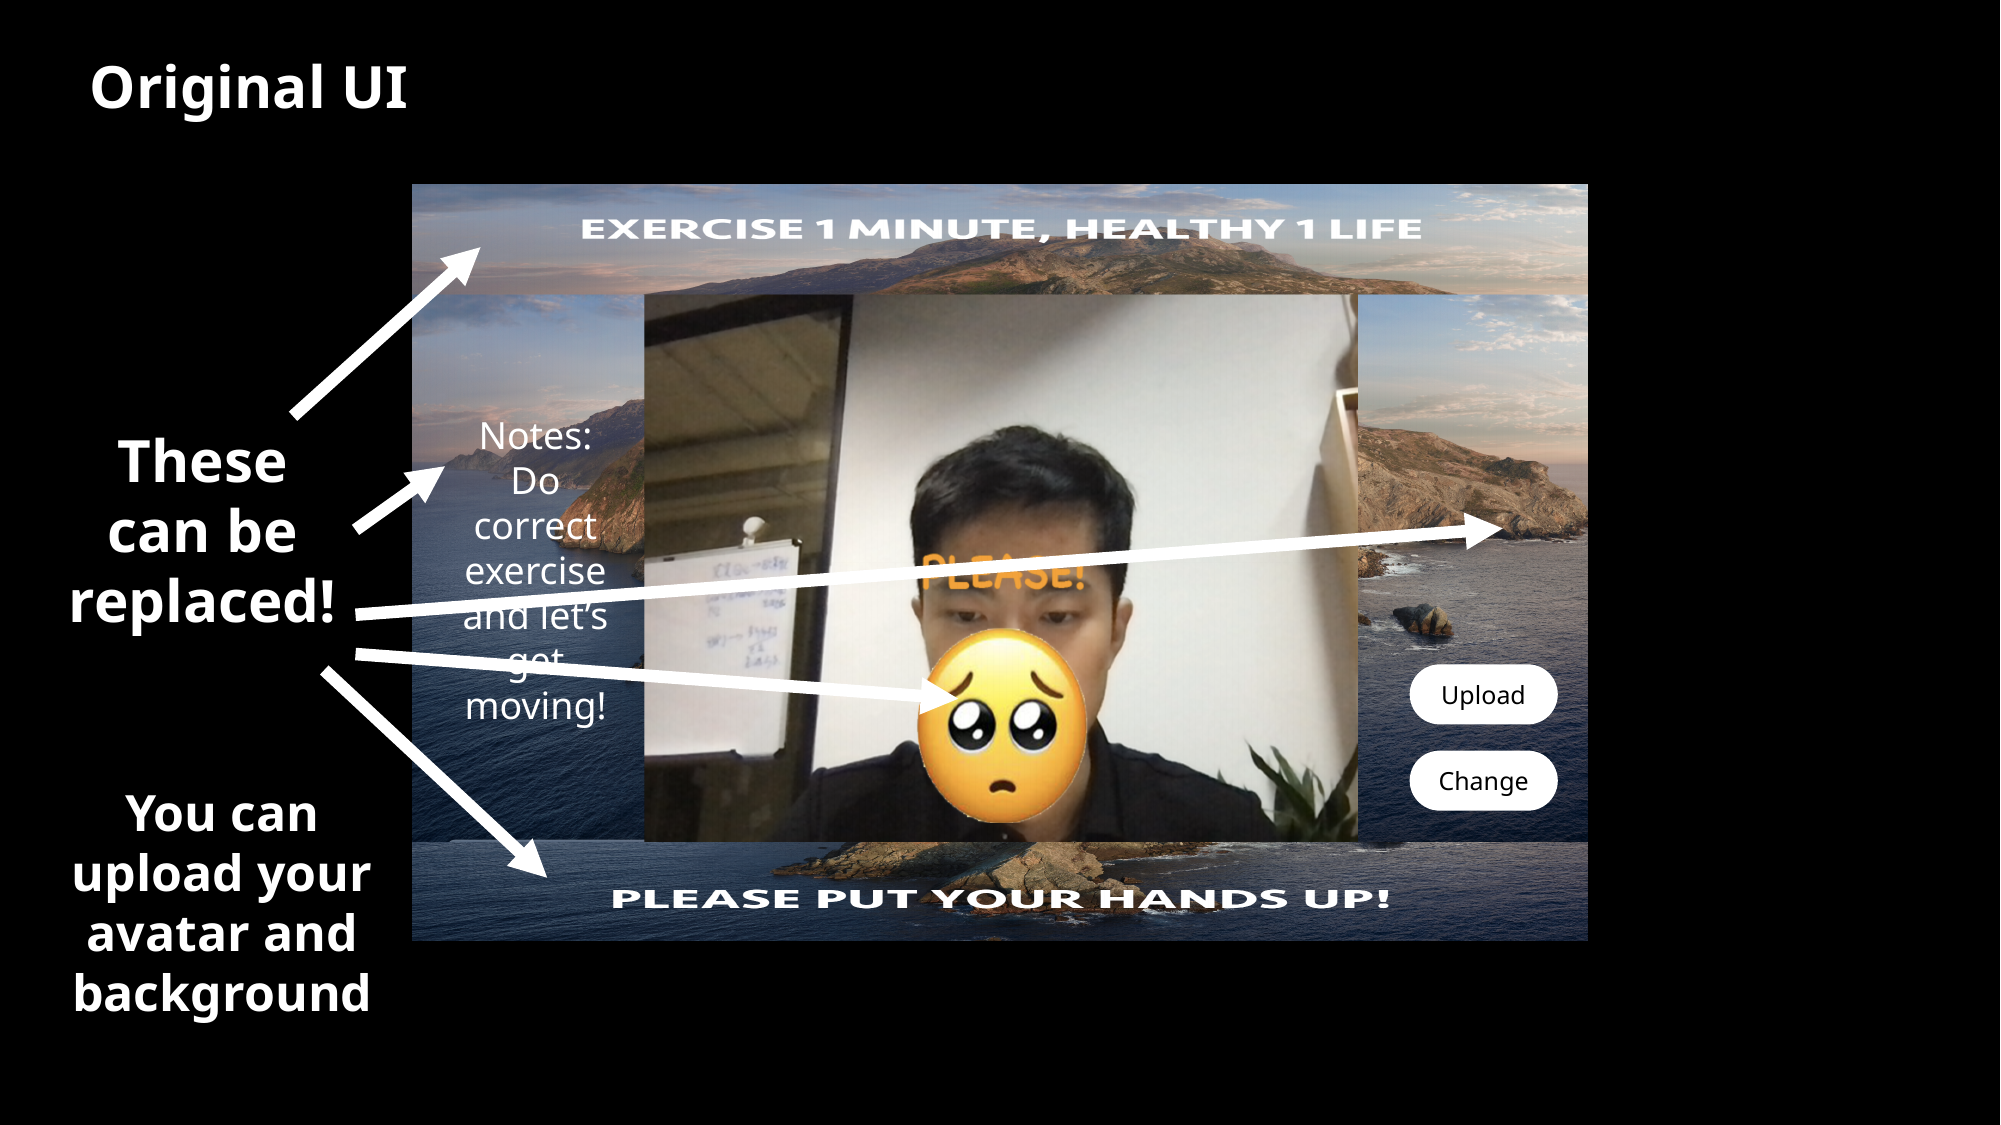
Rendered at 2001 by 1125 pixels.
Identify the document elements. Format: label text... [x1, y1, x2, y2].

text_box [355, 654, 959, 699]
picture [412, 184, 1588, 941]
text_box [355, 466, 445, 528]
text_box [292, 247, 481, 417]
text_box Original UI [75, 42, 1370, 128]
text_box You can upload your avatar and background [39, 773, 405, 1029]
text_box These can be replaced! [49, 416, 356, 641]
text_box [324, 669, 548, 878]
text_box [355, 528, 1503, 615]
